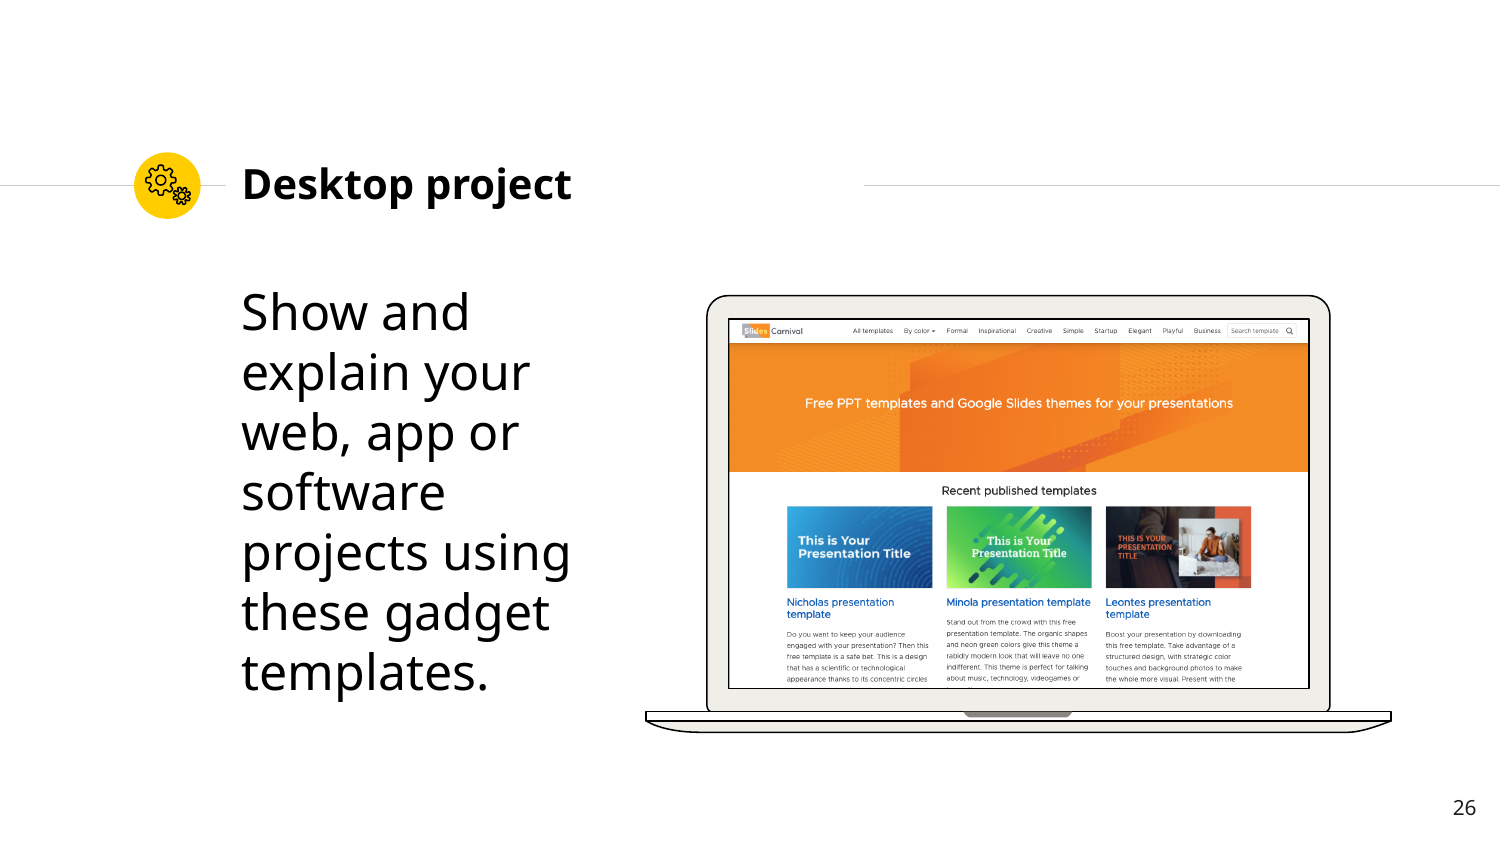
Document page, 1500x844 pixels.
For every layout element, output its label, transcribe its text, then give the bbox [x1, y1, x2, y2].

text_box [145, 164, 191, 205]
list Show and explain your web, app or software projects using these gadget templates. [226, 265, 659, 776]
picture [729, 319, 1309, 688]
title Desktop project [226, 146, 863, 219]
slide_number 26 [1401, 779, 1492, 844]
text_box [645, 295, 1392, 733]
